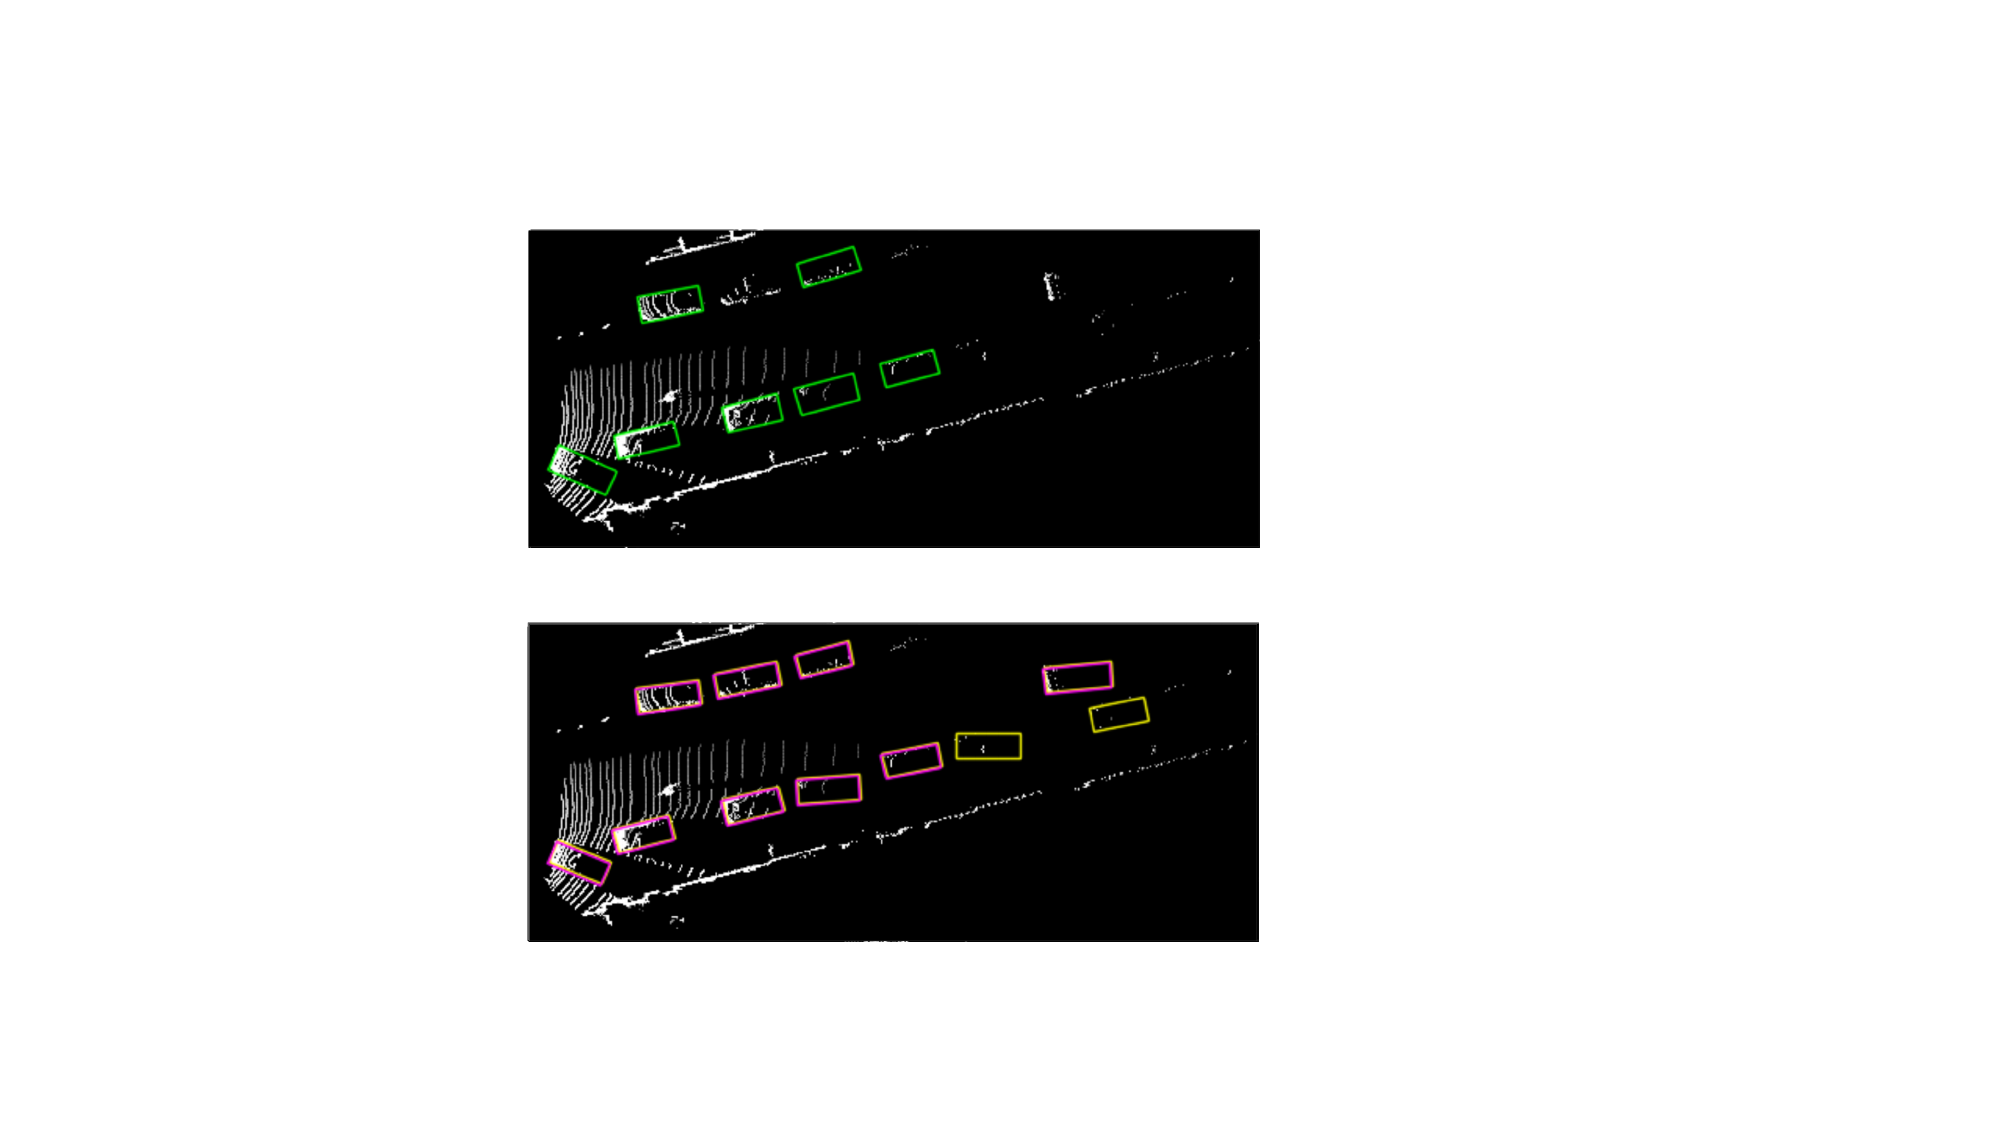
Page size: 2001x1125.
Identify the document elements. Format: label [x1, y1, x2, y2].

picture [528, 22, 1260, 1125]
